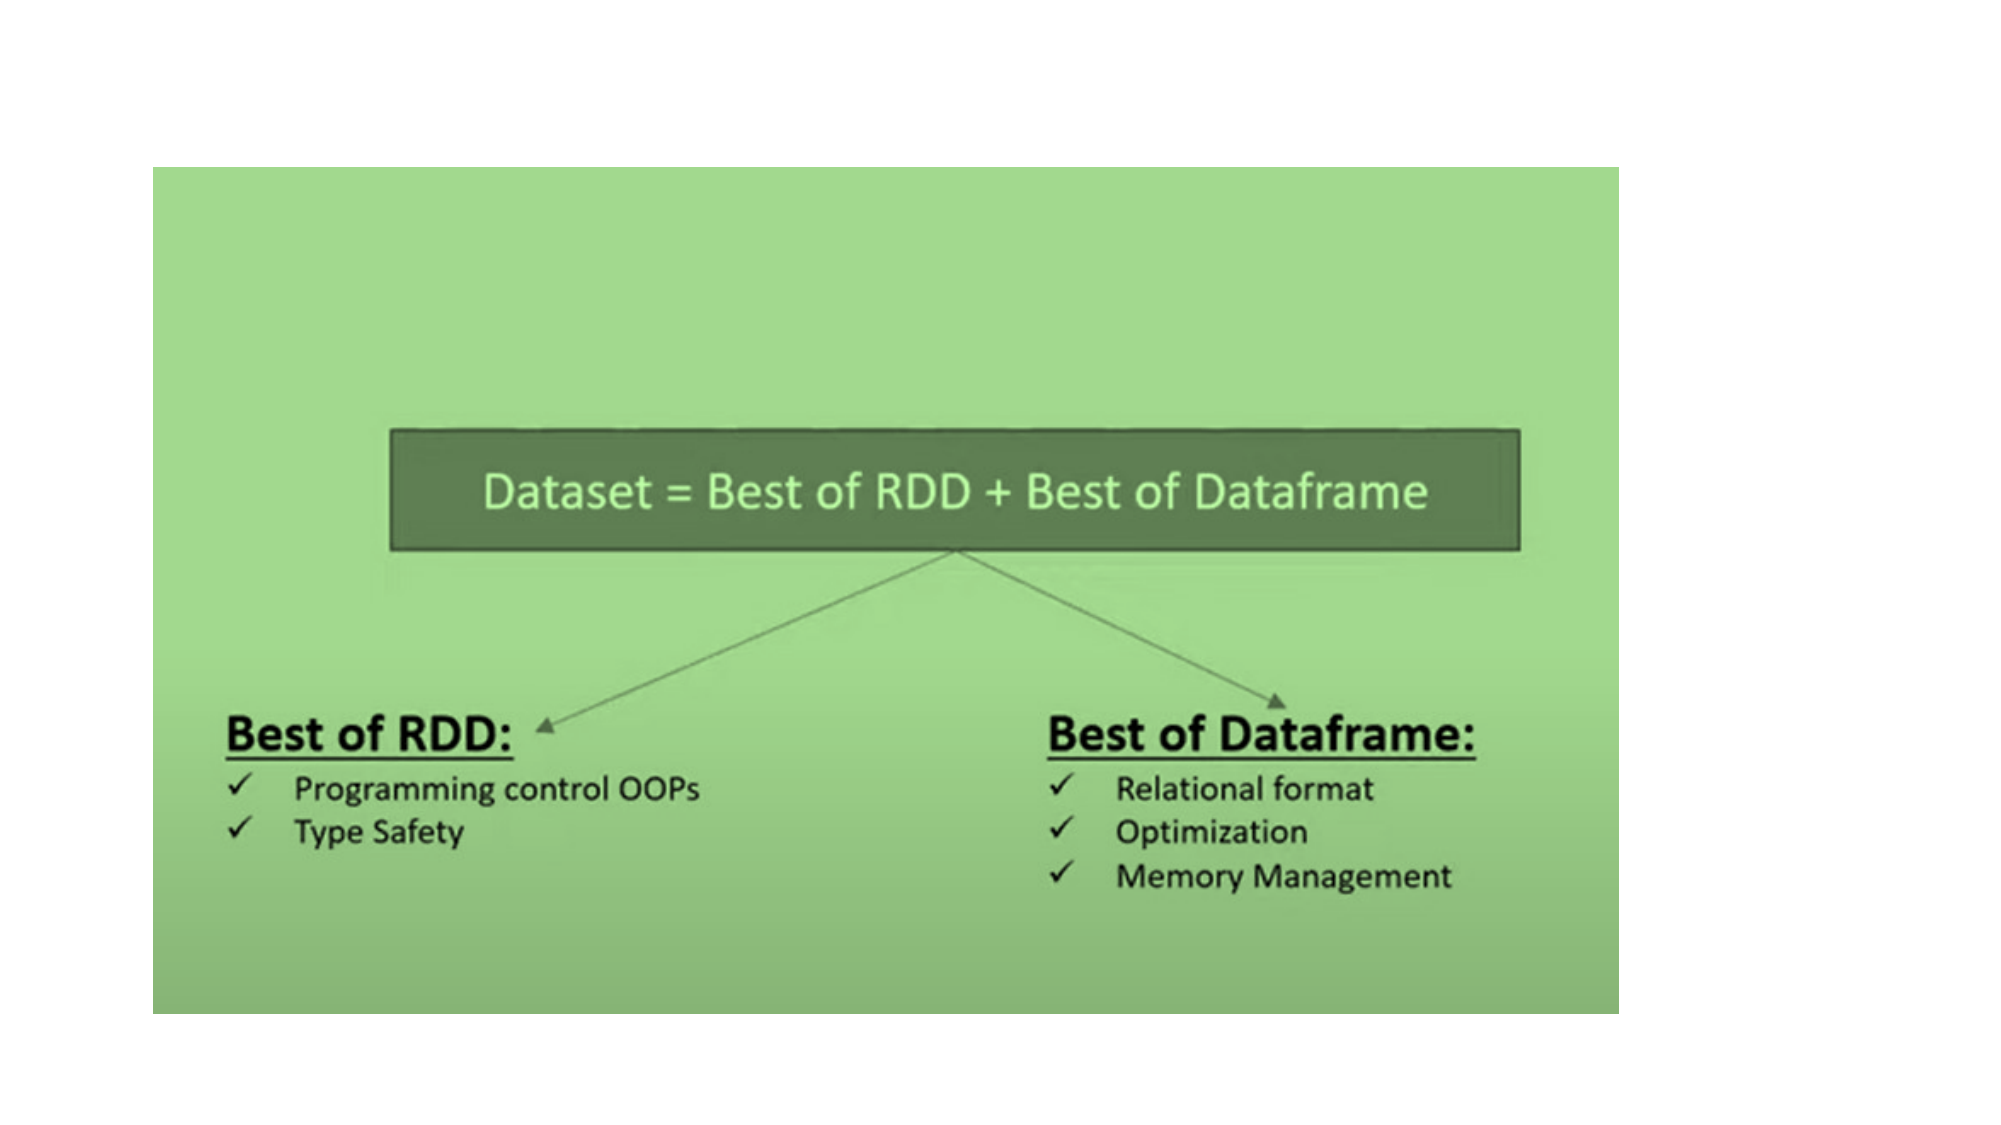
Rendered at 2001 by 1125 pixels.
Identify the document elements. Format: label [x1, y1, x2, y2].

list [153, 167, 1619, 1014]
